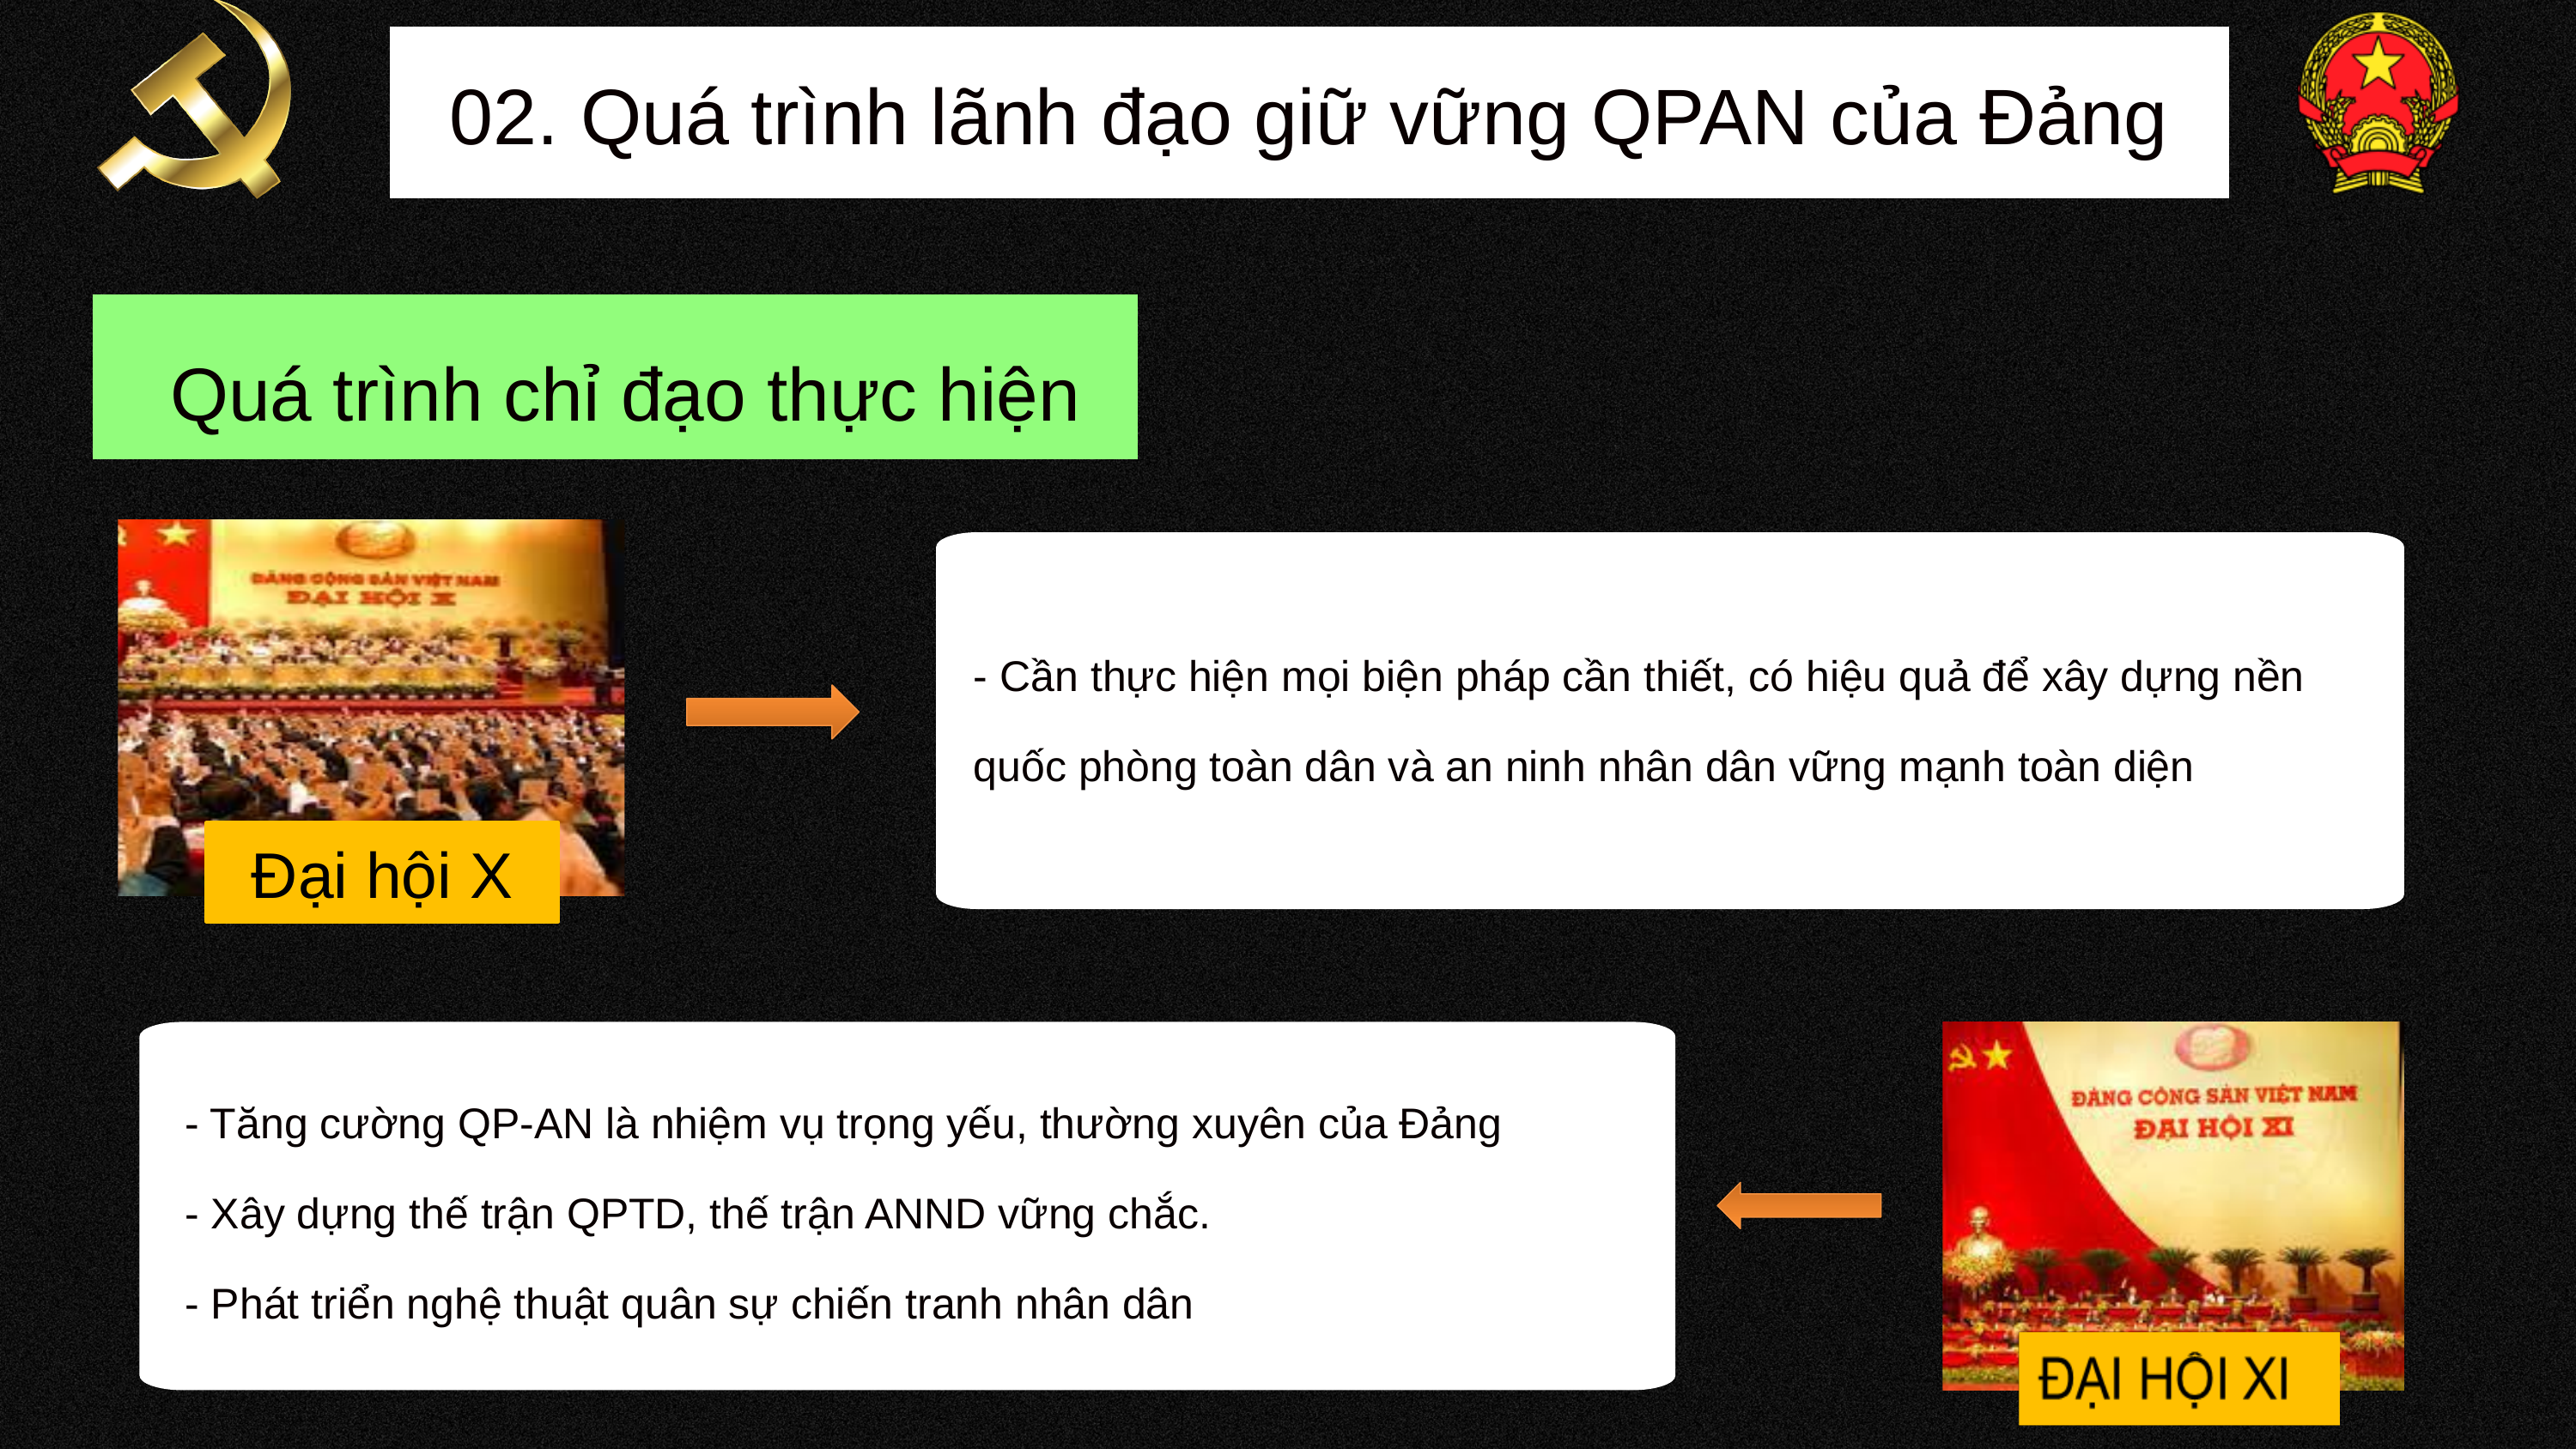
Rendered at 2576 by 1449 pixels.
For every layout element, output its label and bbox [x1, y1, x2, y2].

text_box [935, 531, 2405, 910]
text_box [1942, 1022, 2405, 1449]
text_box [1716, 1181, 1882, 1229]
text_box [389, 27, 2230, 199]
text_box [92, 183, 1139, 583]
text_box [2297, 11, 2461, 196]
text_box [0, 0, 2576, 1449]
text_box [139, 1022, 1676, 1411]
text_box [118, 519, 625, 922]
text_box [686, 684, 860, 740]
text_box [96, 0, 303, 182]
